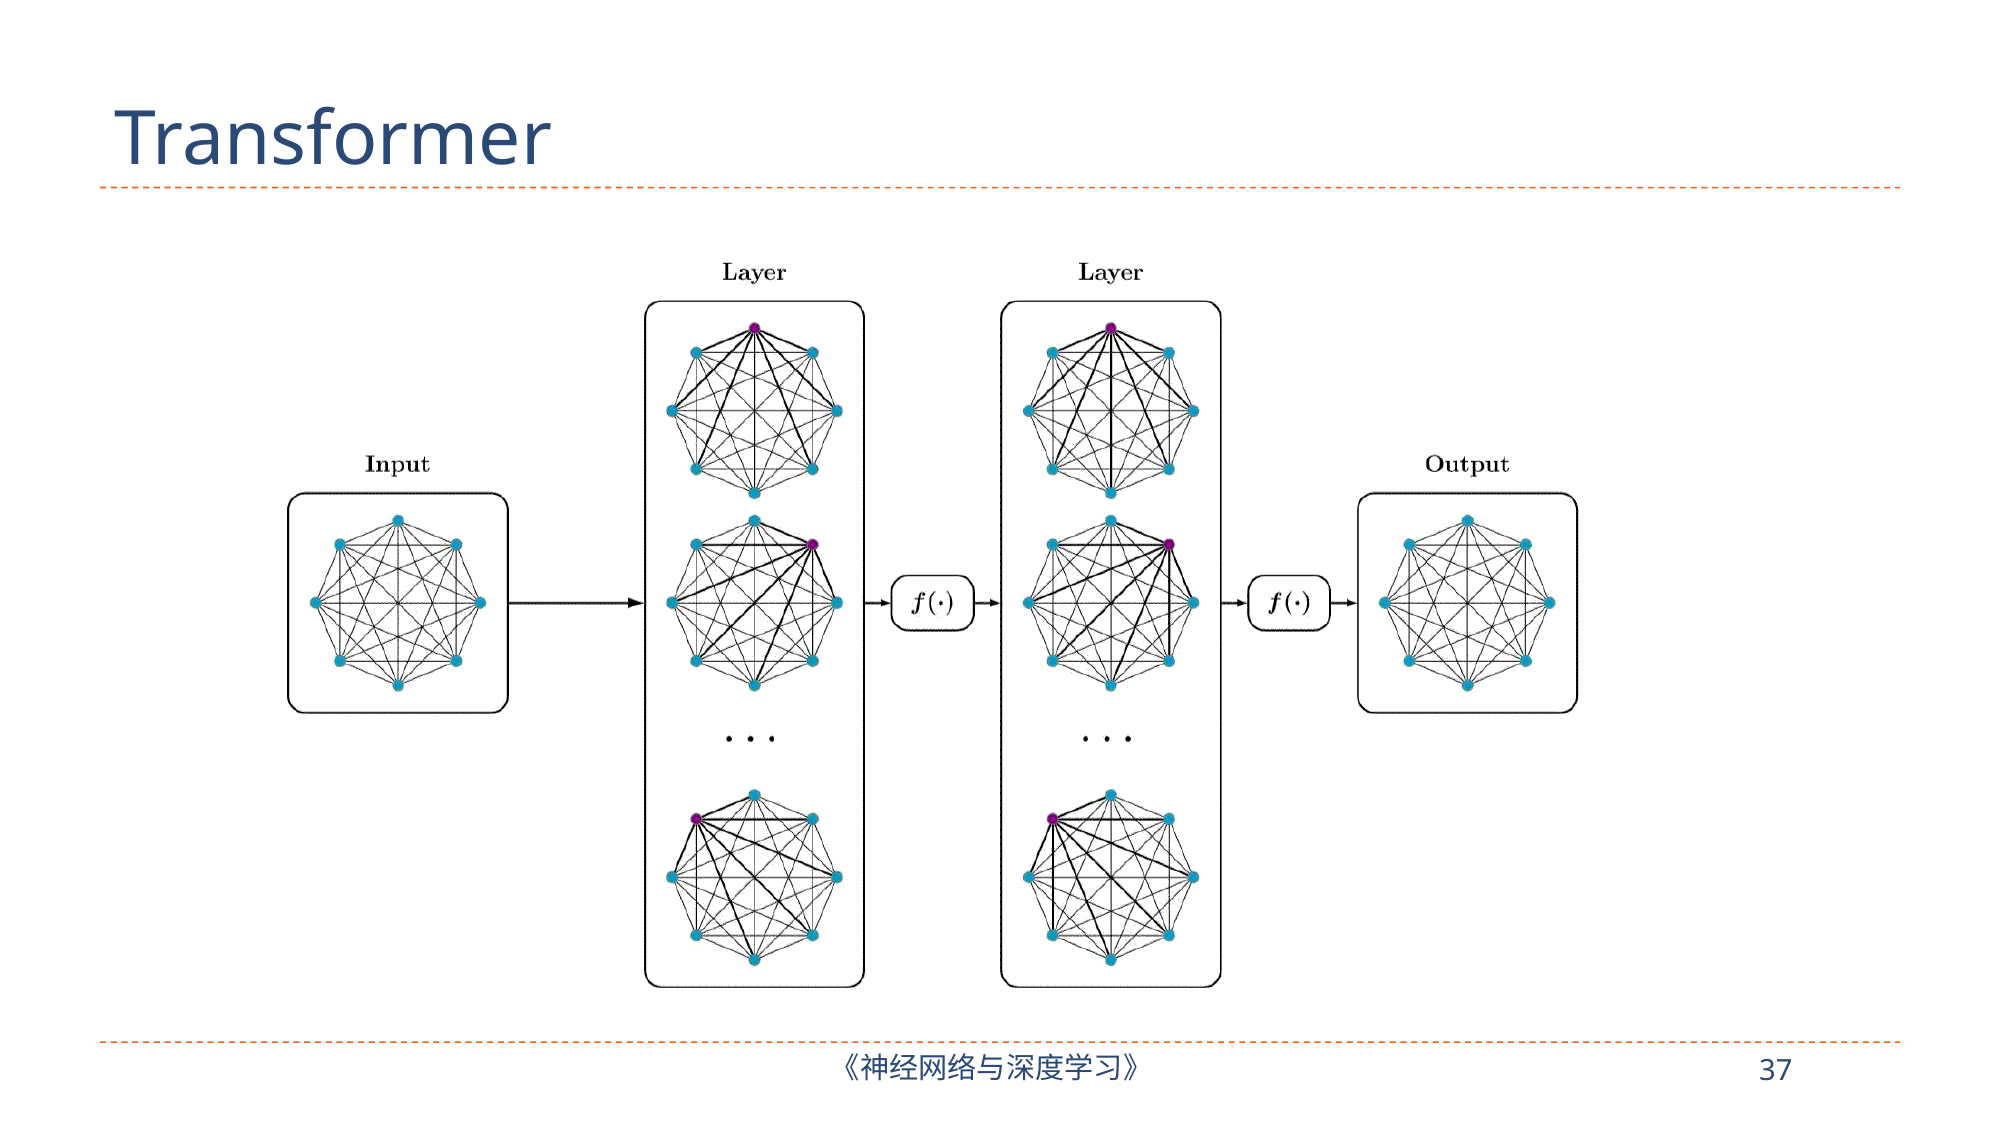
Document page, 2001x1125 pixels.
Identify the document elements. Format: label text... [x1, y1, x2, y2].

picture [287, 262, 1738, 988]
title Transformer [99, 24, 1900, 188]
